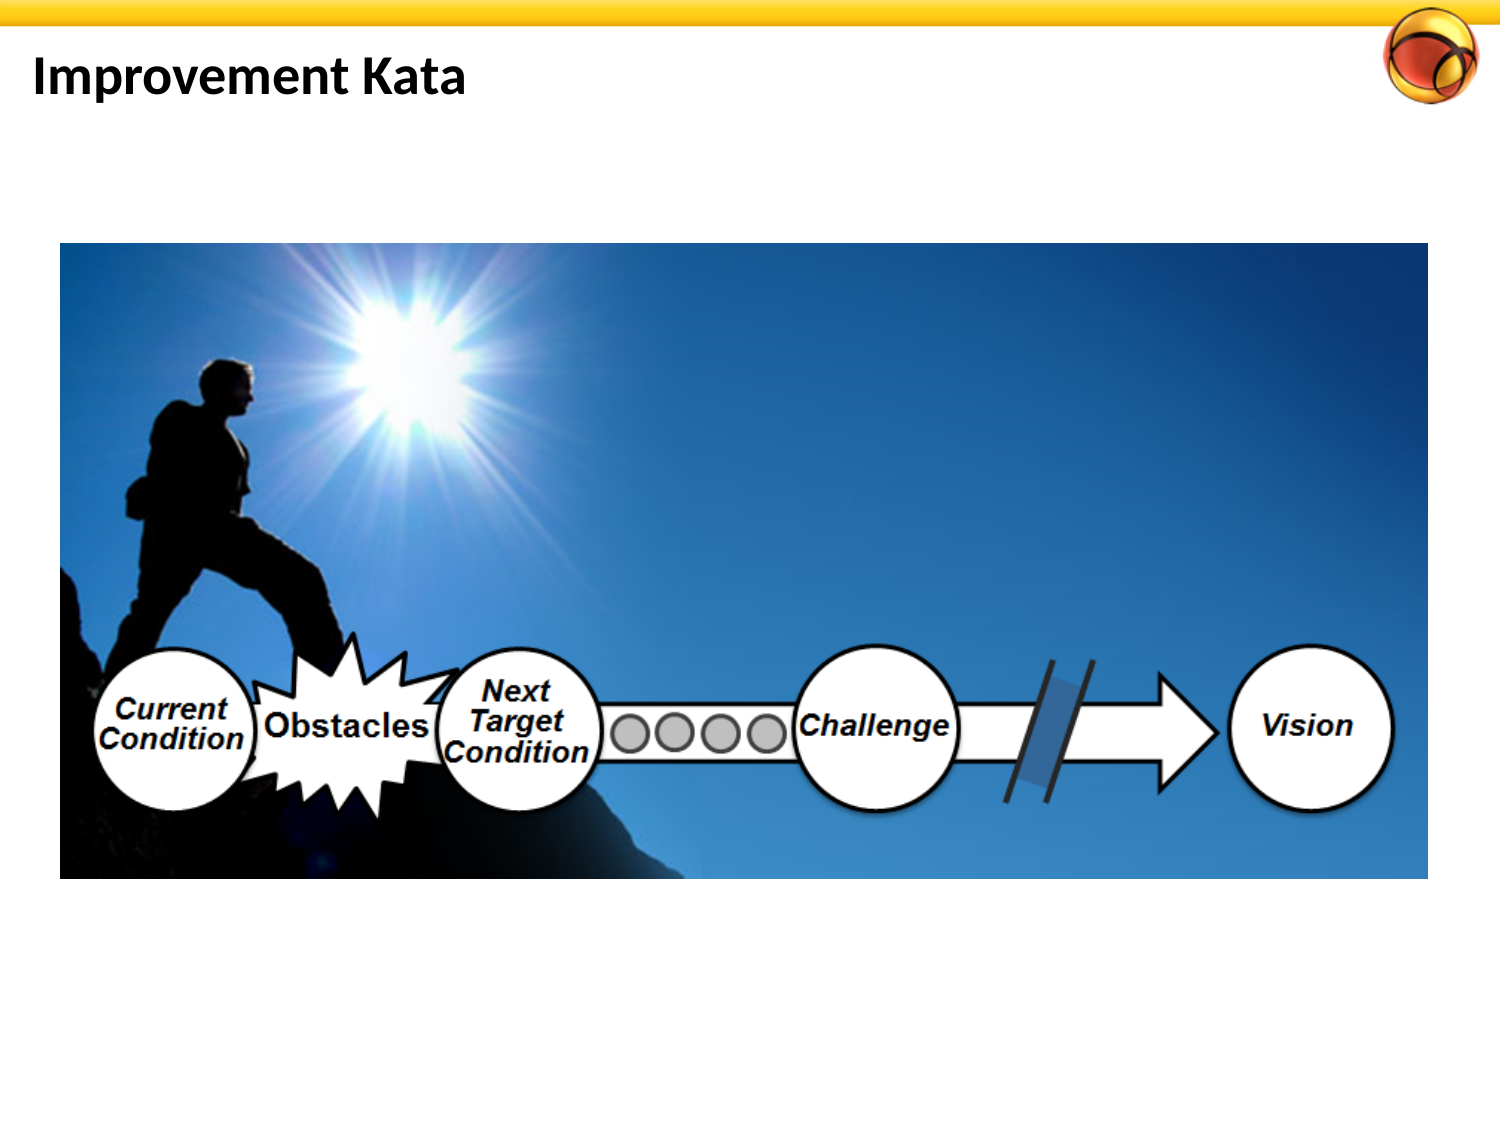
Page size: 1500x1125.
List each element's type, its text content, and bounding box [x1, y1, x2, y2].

picture [0, 0, 1500, 1125]
list Improvement Kata [17, 30, 1365, 114]
